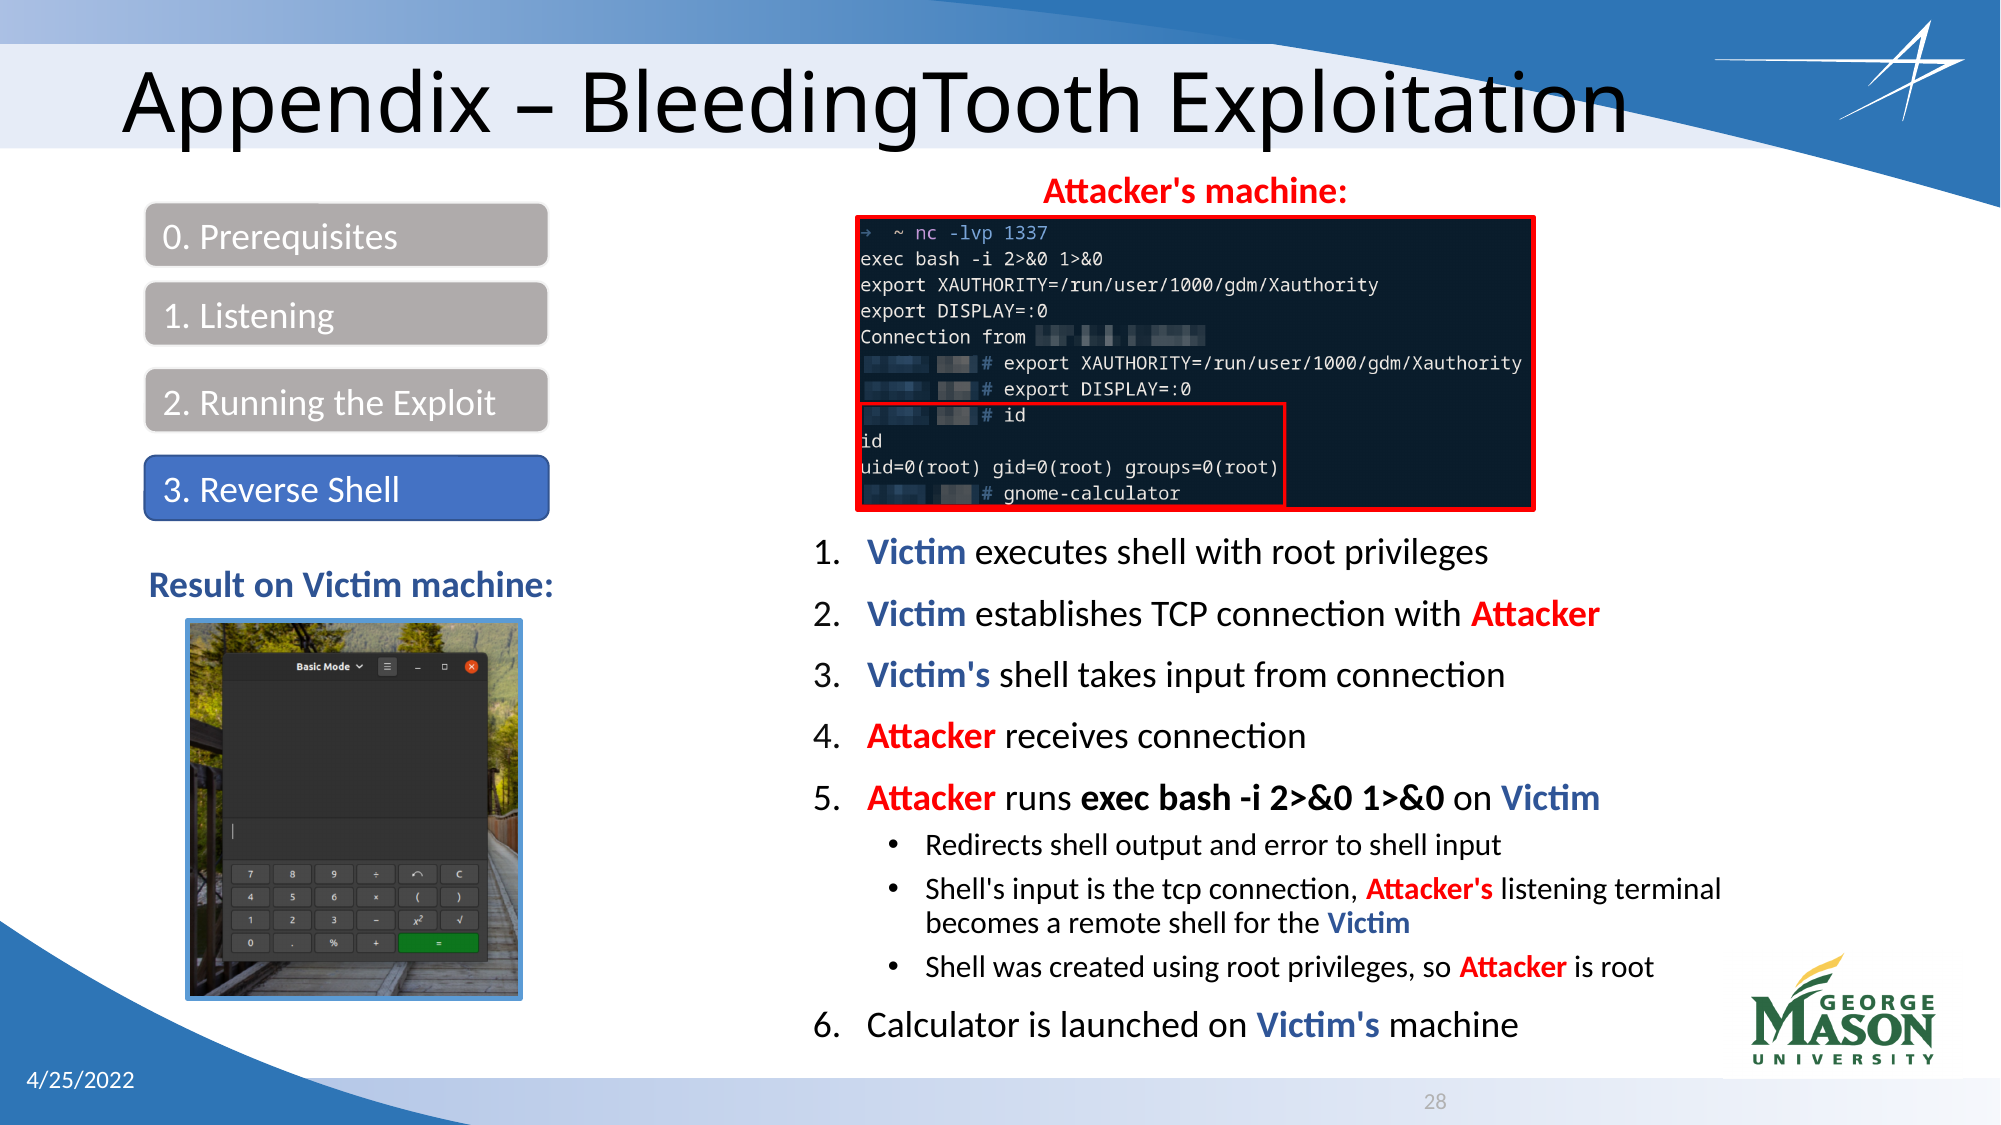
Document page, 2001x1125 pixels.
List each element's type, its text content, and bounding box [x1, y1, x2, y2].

text_box 2. Running the Exploit [143, 366, 550, 434]
text_box 1. Listening [143, 280, 550, 347]
text_box 3. Reverse Shell [143, 454, 550, 522]
list 1. Victim executes shell with root privileges 2. Victim establishes TCP connection with Attacker 3. Victim's shell takes input from connection 4. Attacker receives connection 5. Attacker runs exec bash -i 2>&0 1>&0 on Victim Redirects shell output and error to shell input Shell's input is the tcp connection, Attacker's listening terminal becomes a remote shell for the Victim Shell was created using root privileges, so Attacker is root 6. Calculator is launched on Victim's machine [798, 459, 1752, 1078]
text_box 0. Prerequisites [143, 215, 550, 268]
slide_number 28 [1124, 1076, 1463, 1125]
text_box Appendix – BleedingTooth Exploitation [107, 0, 1833, 215]
text_box Result on Victim machine: [120, 552, 583, 613]
text_box Attacker's machine: [1017, 215, 1374, 219]
picture [859, 219, 1531, 508]
picture [189, 622, 518, 997]
picture [1723, 949, 1963, 1079]
